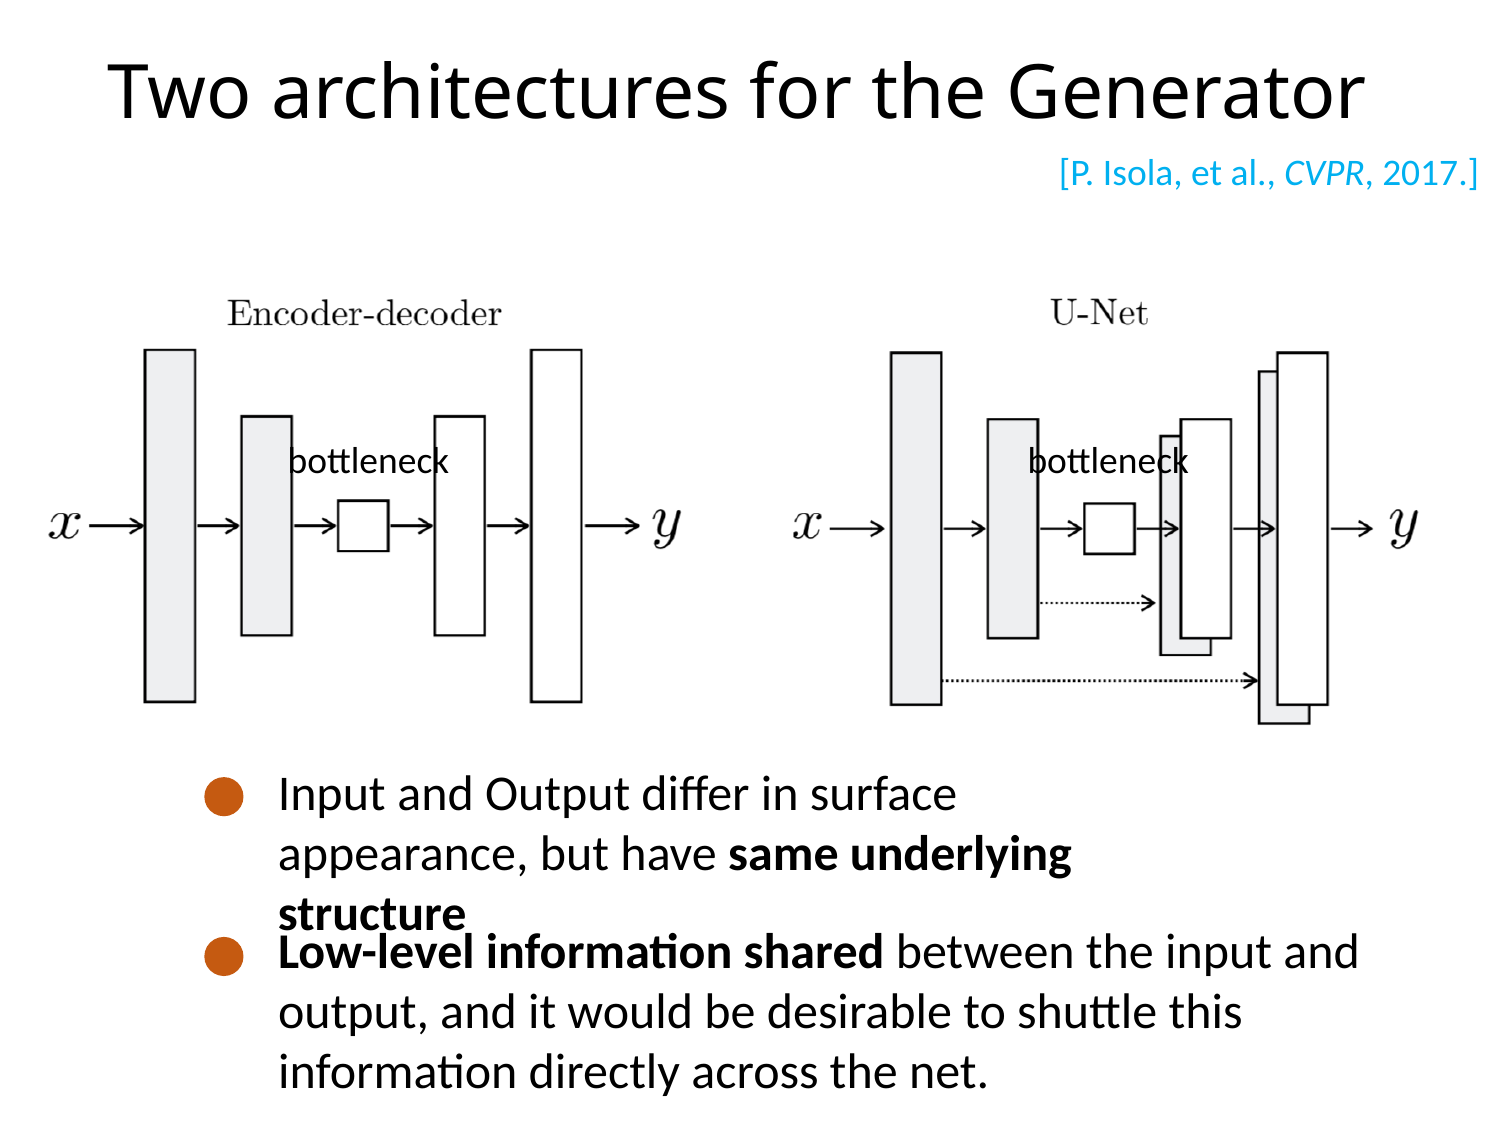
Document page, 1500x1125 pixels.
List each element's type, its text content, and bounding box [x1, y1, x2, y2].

text_box Input and Output differ in surface appearance, but have same underlying structure [263, 778, 1231, 911]
text_box Two architectures for the Generator [0, 36, 1495, 141]
text_box [P. Isola, et al., CVPR, 2017.] [744, 140, 1495, 201]
text_box Low-level information shared between the input and output, and it would be desirable to shuttle this information directly across the net. [263, 911, 1492, 1107]
text_box [203, 935, 245, 978]
picture [5, 239, 1500, 778]
text_box [203, 778, 245, 818]
